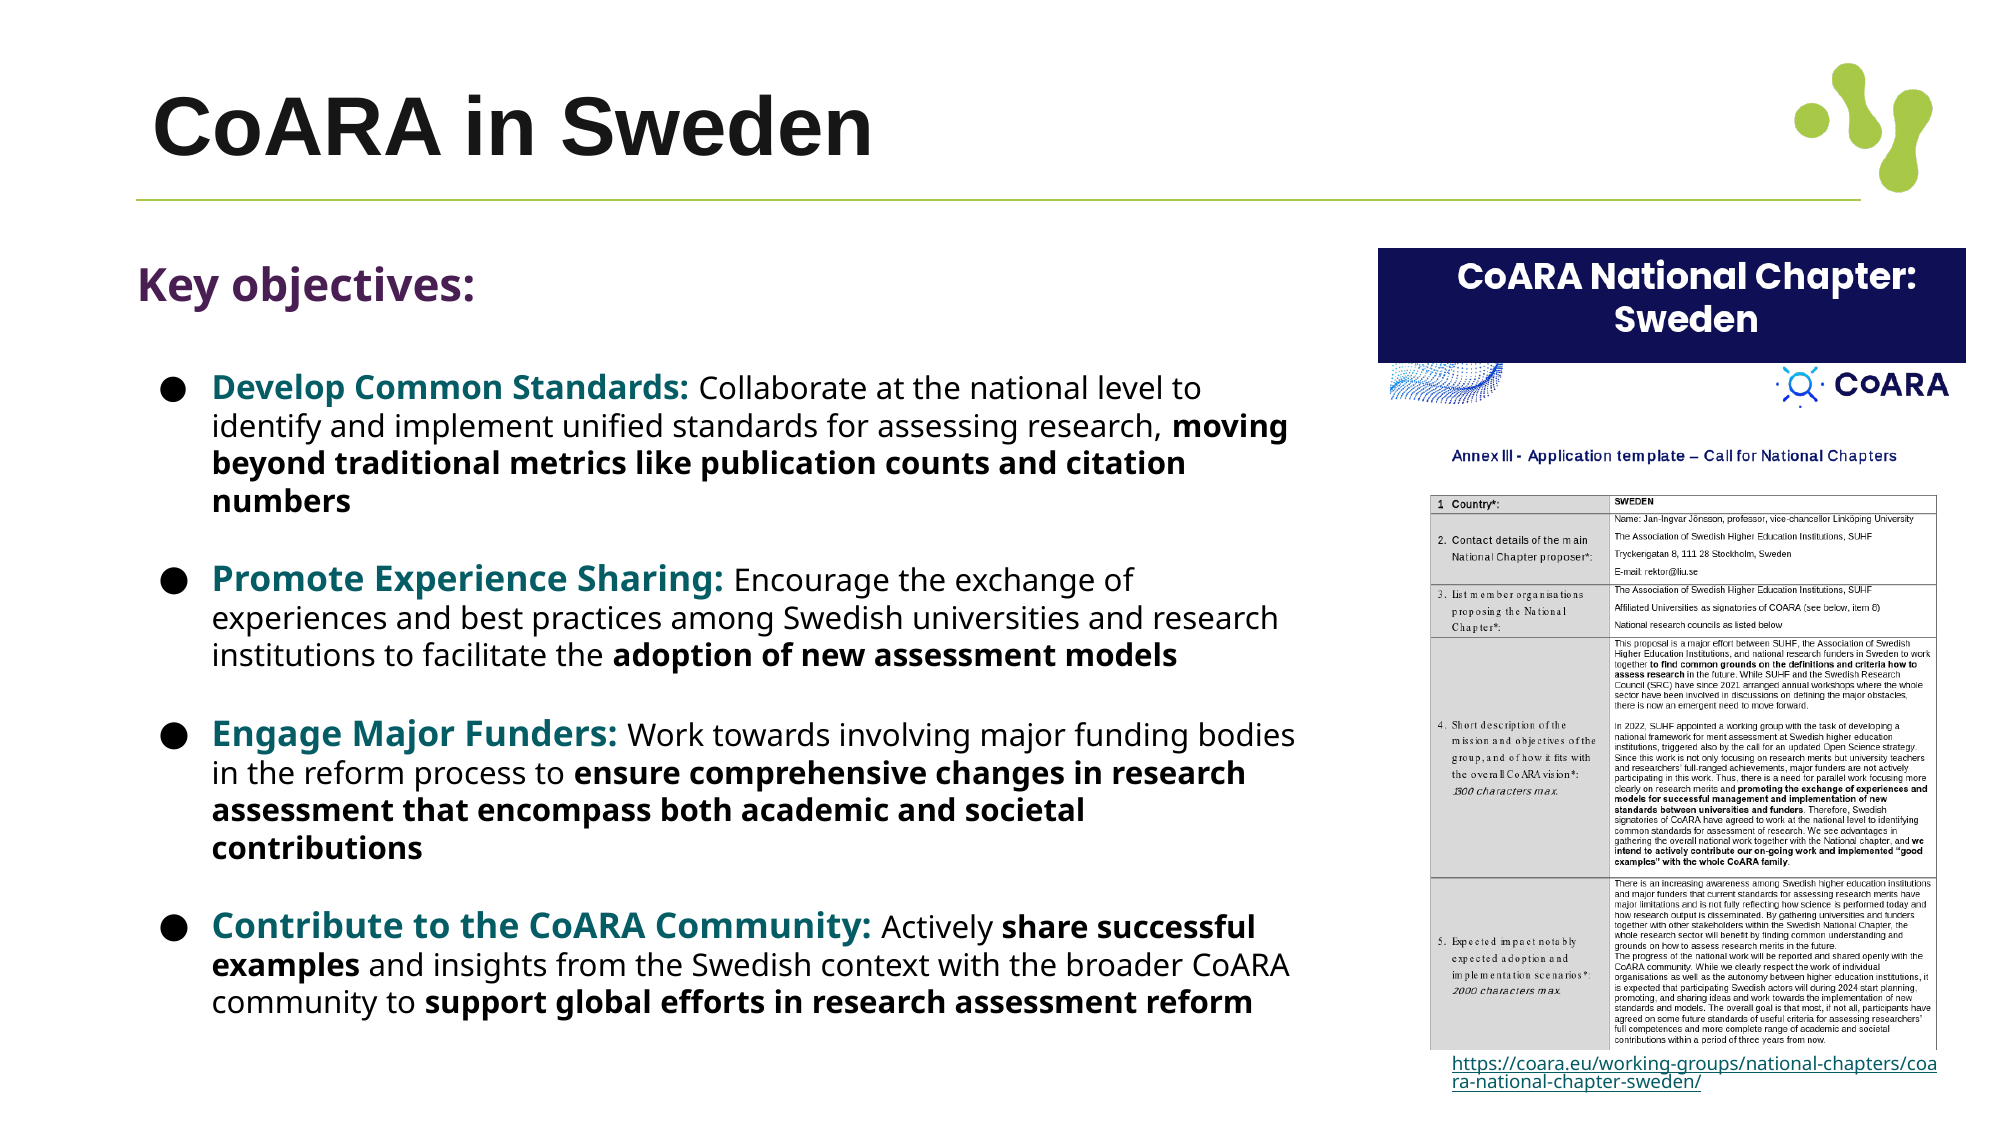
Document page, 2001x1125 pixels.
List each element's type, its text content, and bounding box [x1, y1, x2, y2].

picture [1790, 59, 1935, 196]
title CoARA in Sweden [137, 59, 1703, 197]
text_box https://coara.eu/working-groups/national-chapters/coara-national-chapter-sweden/ [1436, 1058, 1953, 1090]
text_box Key objectives: Develop Common Standards: Collaborate at the national level to identify and implement unified standards for assessing research, moving beyond traditional metrics like publication counts and citation numbers Promote Experience Sharing: Encourage the exchange of experiences and best practices among Swedish universities and research institutions to facilitate the adoption of new assessment models Engage Major Funders: Work towards involving major funding bodies in the reform process to ensure comprehensive changes in research assessment that encompass both academic and societal contributions Contribute to the CoARA Community: Actively share successful examples and insights from the Swedish context with the broader CoARA community to support global efforts in research assessment reform [121, 241, 1314, 1005]
picture [1378, 248, 1966, 1050]
